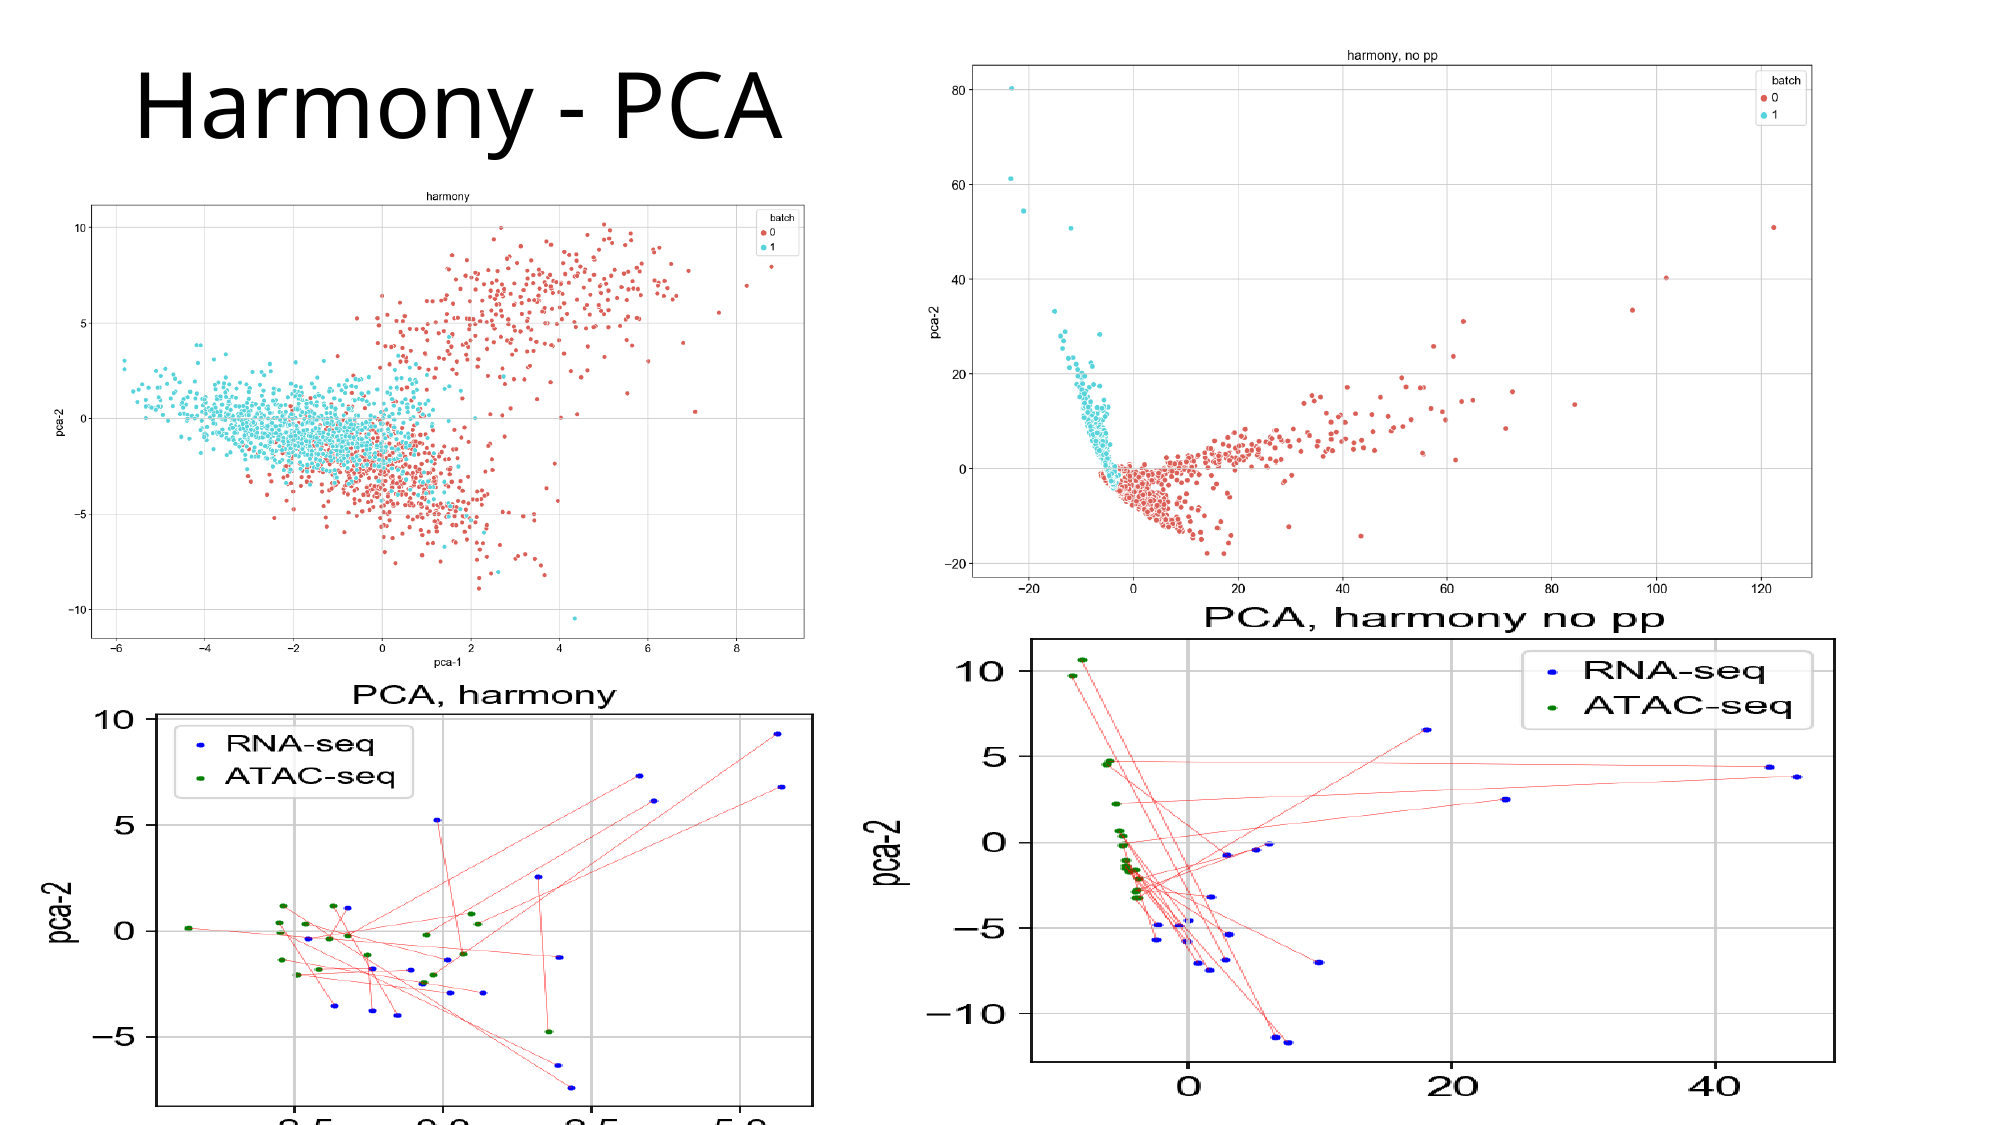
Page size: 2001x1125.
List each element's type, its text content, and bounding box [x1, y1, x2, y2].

title Harmony - PCA [117, 0, 1843, 218]
picture [836, 43, 1861, 1115]
picture [19, 186, 834, 1125]
